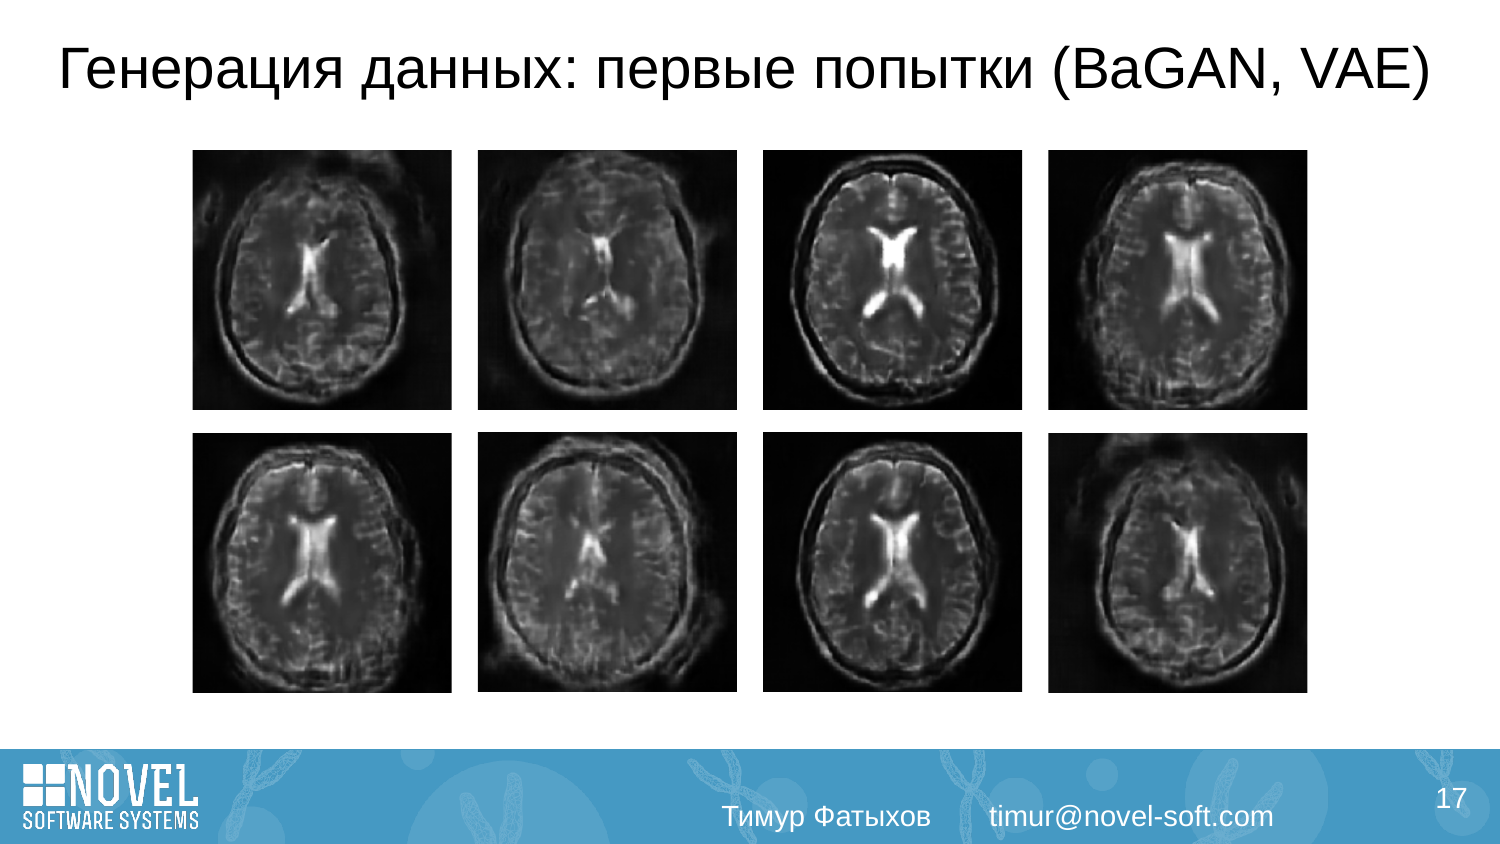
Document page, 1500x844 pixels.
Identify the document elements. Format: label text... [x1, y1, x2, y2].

picture [1047, 150, 1308, 411]
title Генерация данных: первые попытки (BaGAN, VAE) [43, 15, 1457, 110]
picture [762, 432, 1023, 693]
picture [192, 150, 452, 411]
picture [477, 150, 738, 411]
picture [762, 150, 1023, 411]
slide_number ‹#› [1392, 764, 1483, 829]
picture [192, 433, 452, 693]
picture [0, 750, 1500, 844]
picture [1047, 433, 1308, 693]
picture [477, 432, 738, 693]
